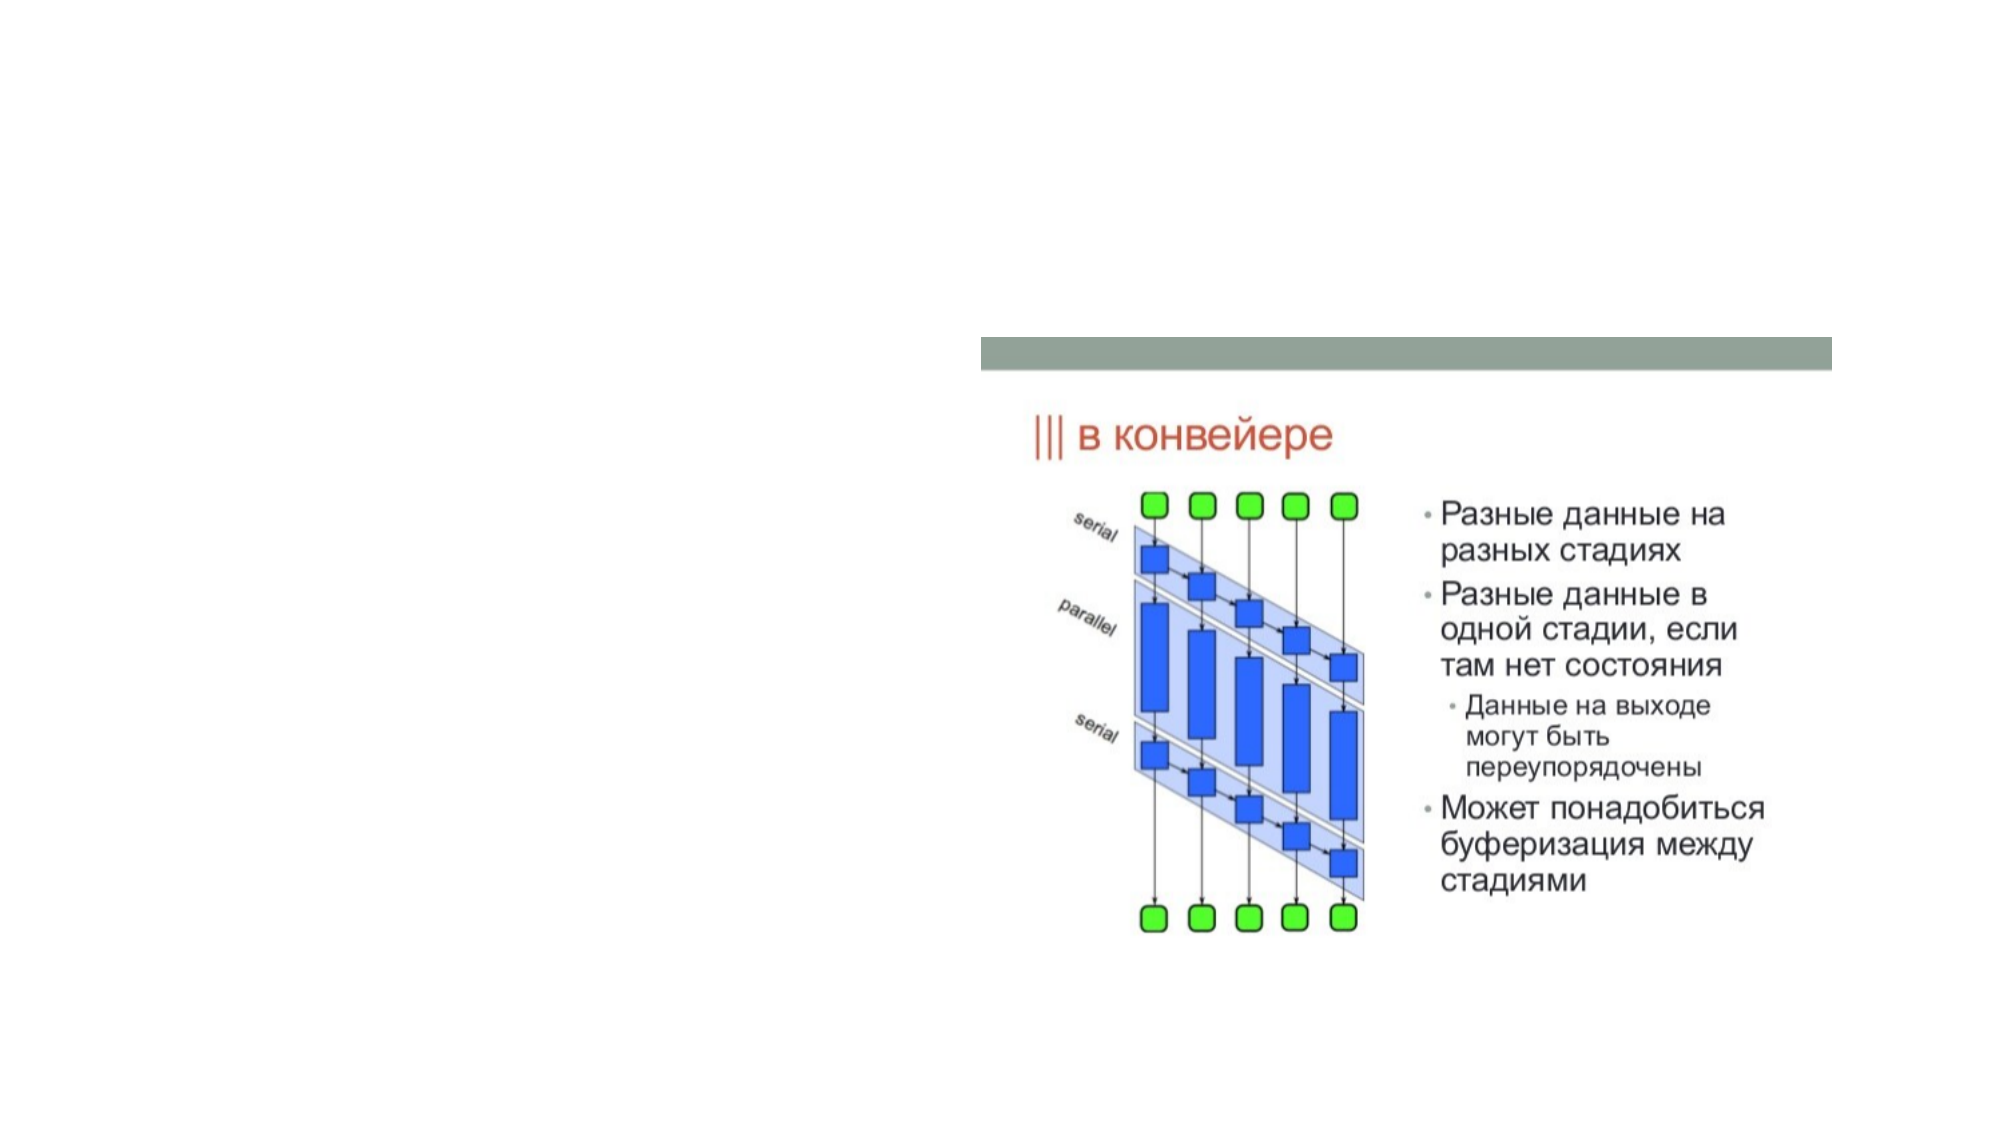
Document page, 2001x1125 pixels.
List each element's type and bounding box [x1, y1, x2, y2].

list [981, 337, 1832, 976]
